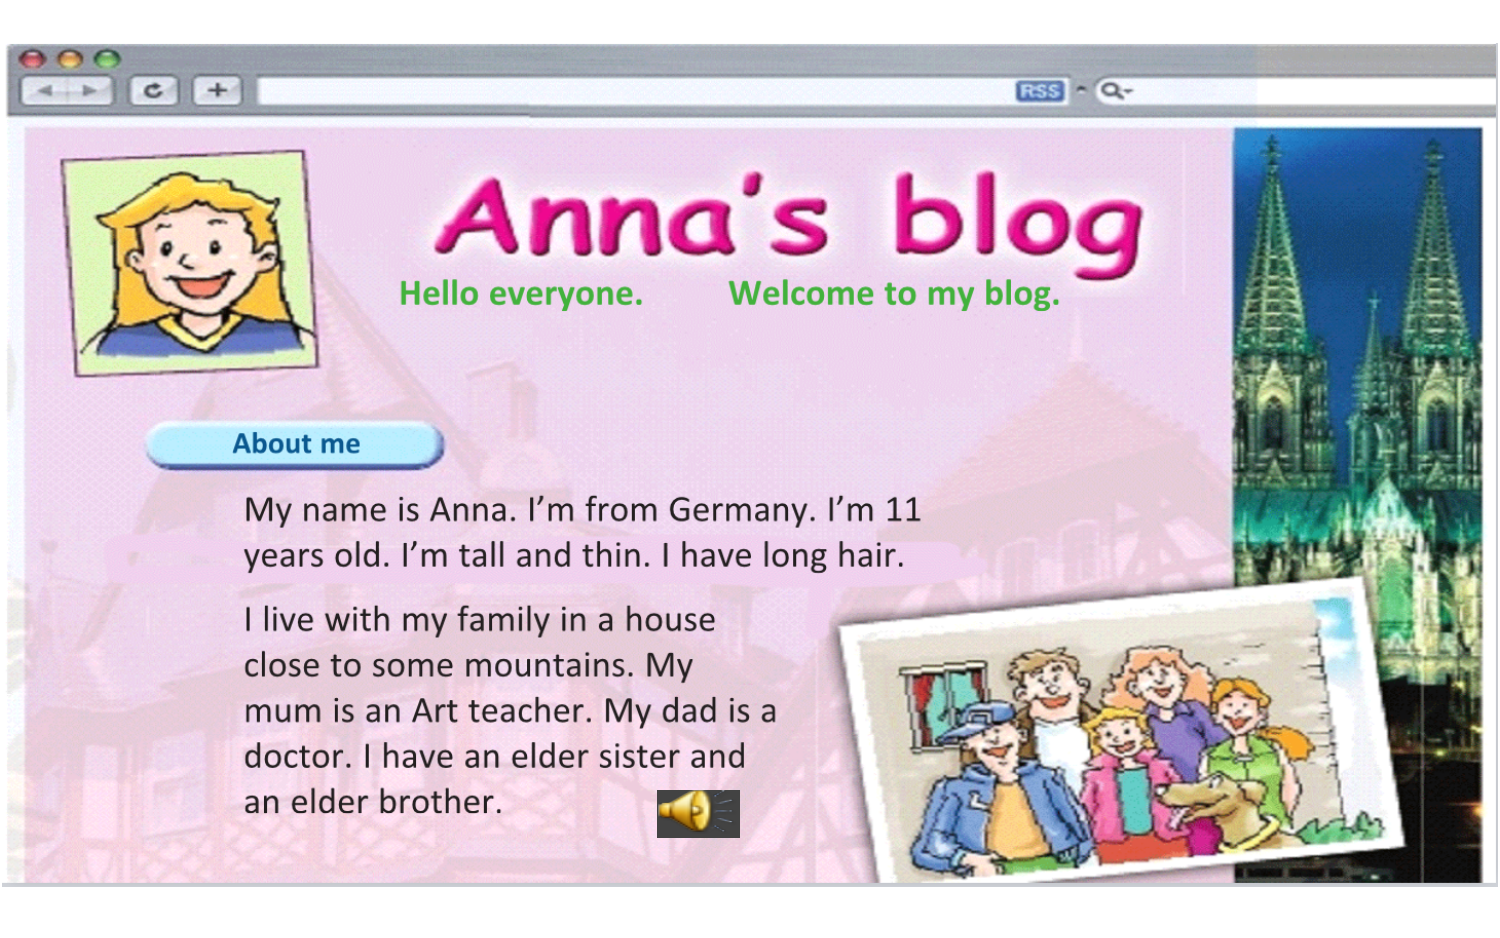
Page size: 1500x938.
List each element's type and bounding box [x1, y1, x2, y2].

picture [2, 43, 1498, 887]
